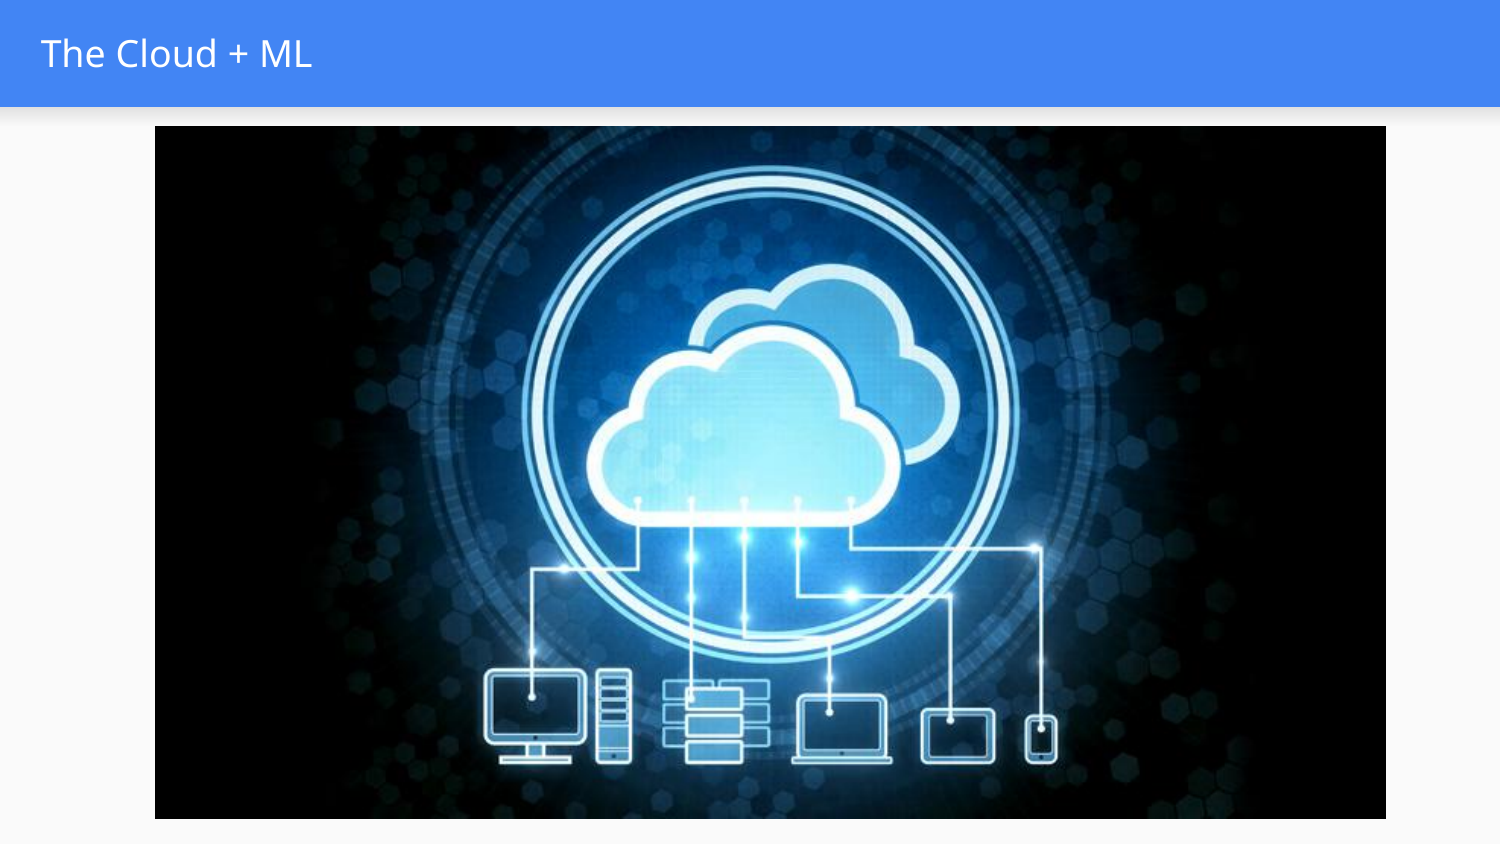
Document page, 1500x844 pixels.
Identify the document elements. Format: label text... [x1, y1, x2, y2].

picture [155, 126, 1386, 819]
title The Cloud + ML [16, 2, 1464, 102]
